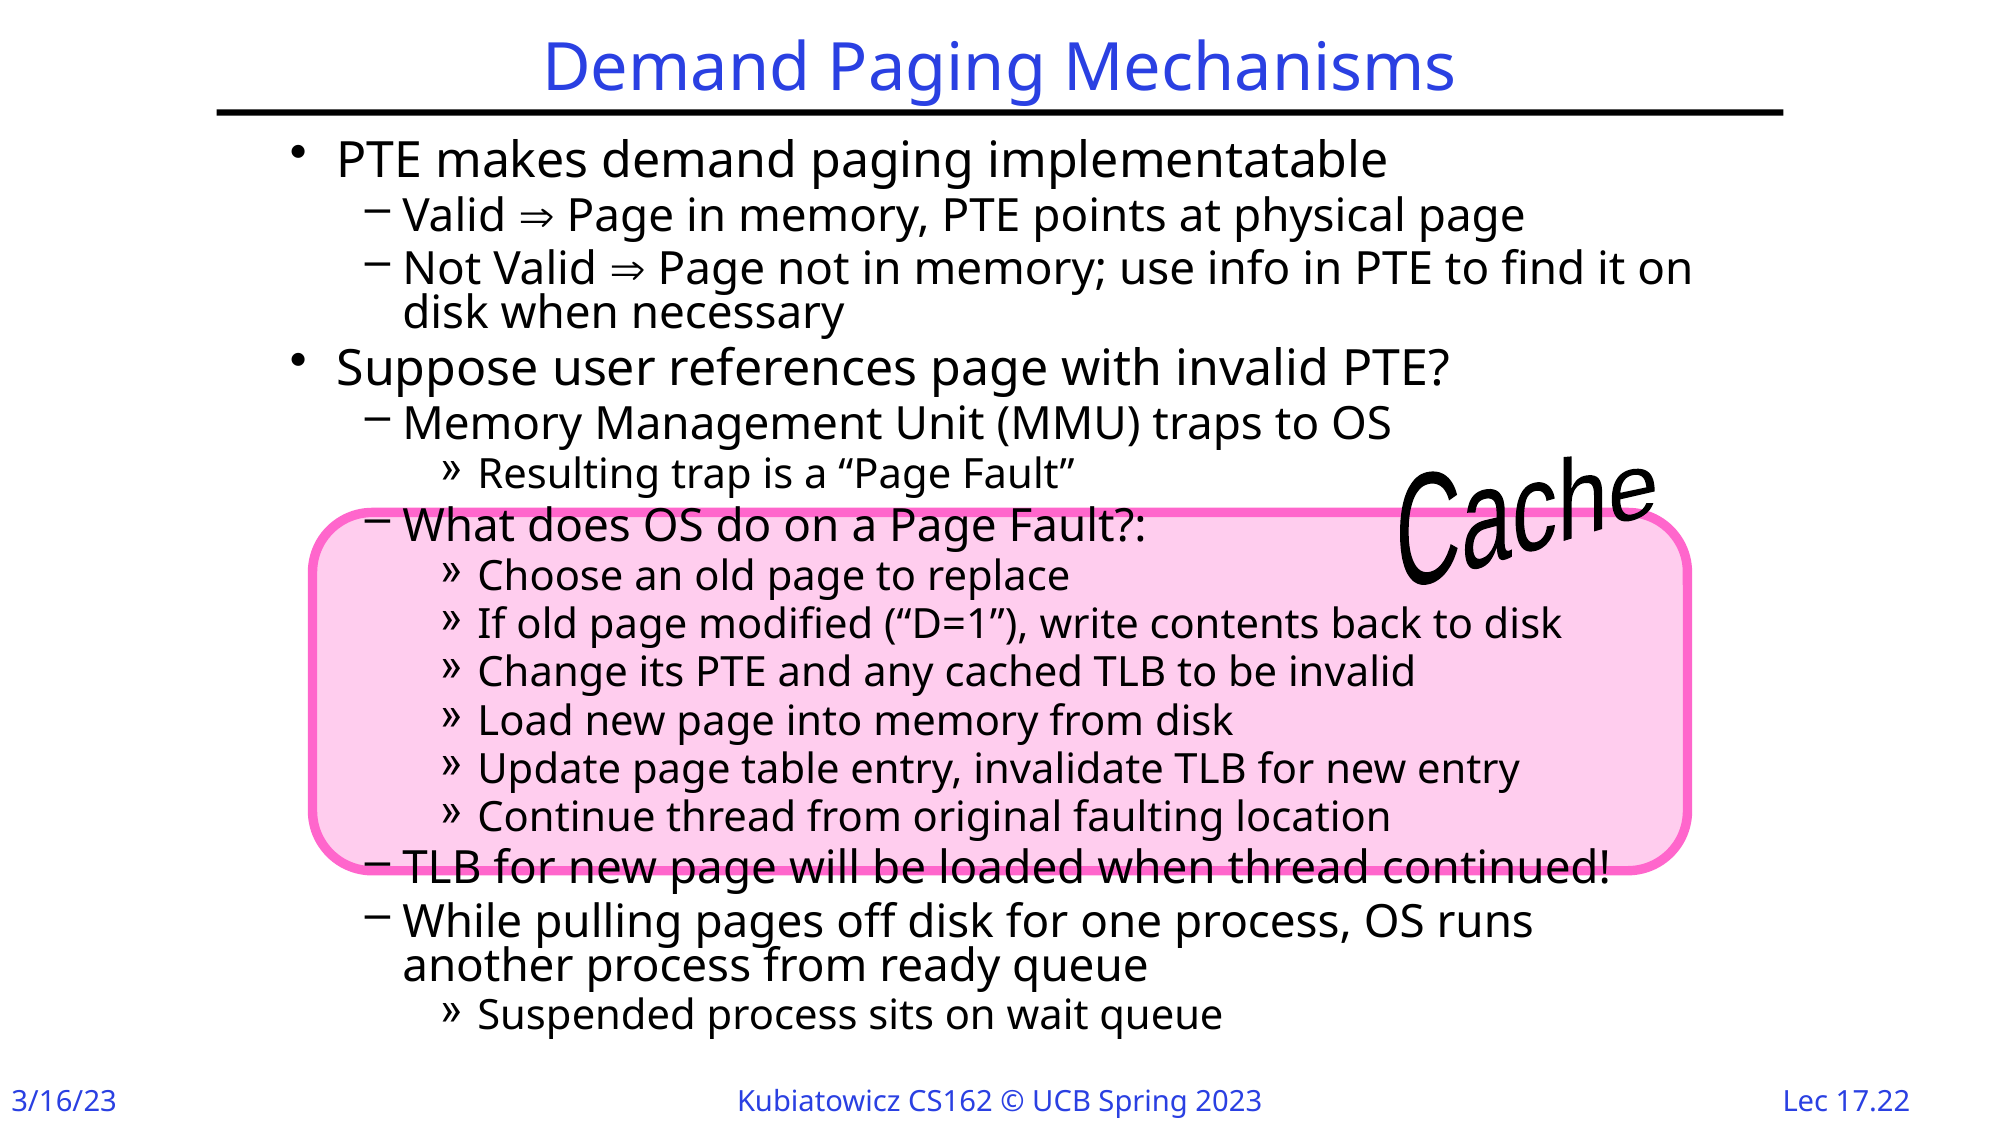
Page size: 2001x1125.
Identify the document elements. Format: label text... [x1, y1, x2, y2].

list PTE makes demand paging implementatable Valid  Page in memory, PTE points at physical page Not Valid  Page not in memory; use info in PTE to find it on disk when necessary Suppose user references page with invalid PTE? Memory Management Unit (MMU) traps to OS Resulting trap is a “Page Fault” What does OS do on a Page Fault?: Choose an old page to replace If old page modified (“D=1”), write contents back to disk Change its PTE and any cached TLB to be invalid Load new page into memory from disk Update page table entry, invalidate TLB for new entry Continue thread from original faulting location TLB for new page will be loaded when thread continued! While pulling pages off disk for one process, OS runs another process from ready queue Suspended process sits on wait queue [275, 132, 1725, 1125]
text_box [312, 449, 1688, 871]
title Demand Paging Mechanisms [216, 24, 1784, 113]
